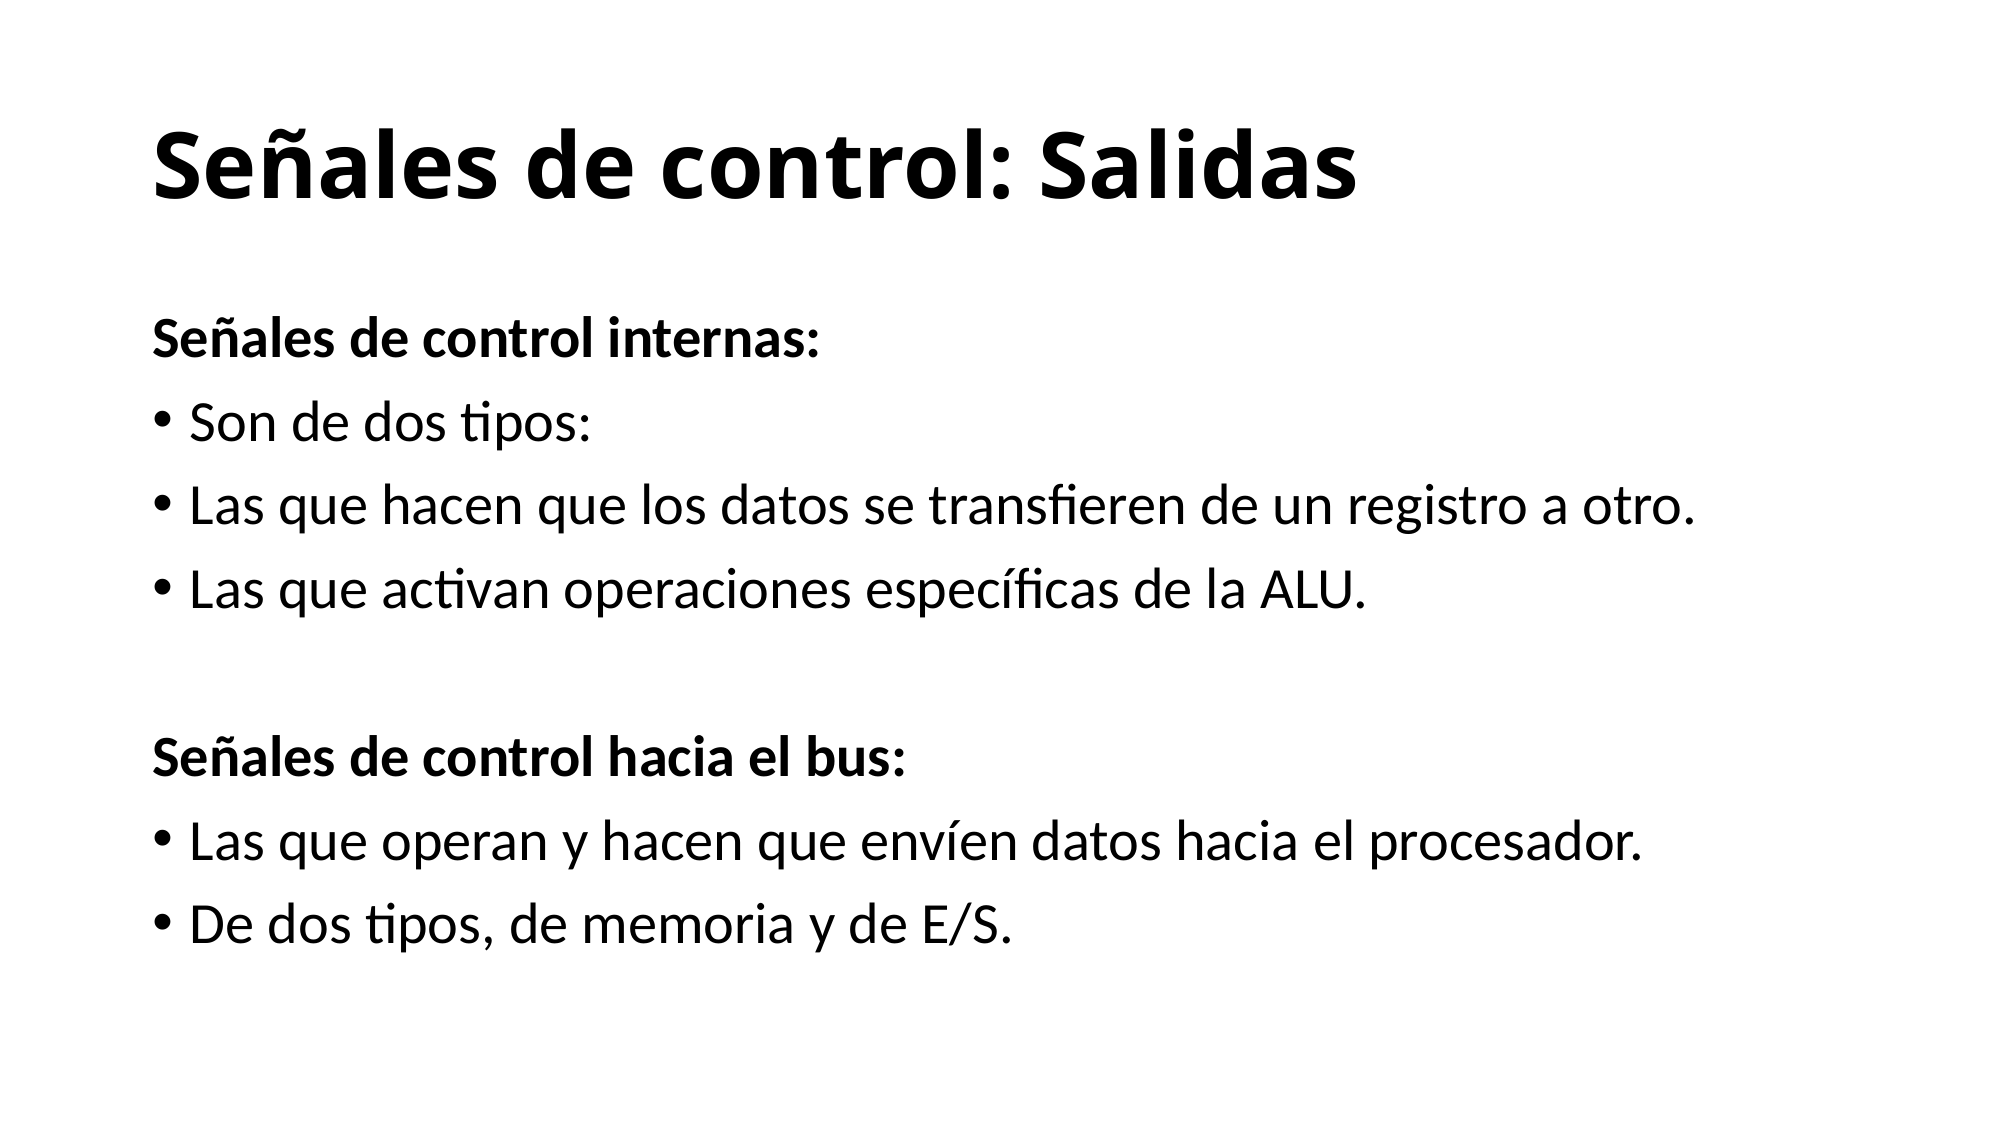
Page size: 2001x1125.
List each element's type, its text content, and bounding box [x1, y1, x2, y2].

list Señales de control internas: Son de dos tipos: Las que hacen que los datos se transfieren de un registro a otro. Las que activan operaciones específicas de la ALU. Señales de control hacia el bus: Las que operan y hacen que envíen datos hacia el procesador. De dos tipos, de memoria y de E/S. [137, 299, 1863, 1014]
title Señales de control: Salidas [137, 59, 1863, 278]
